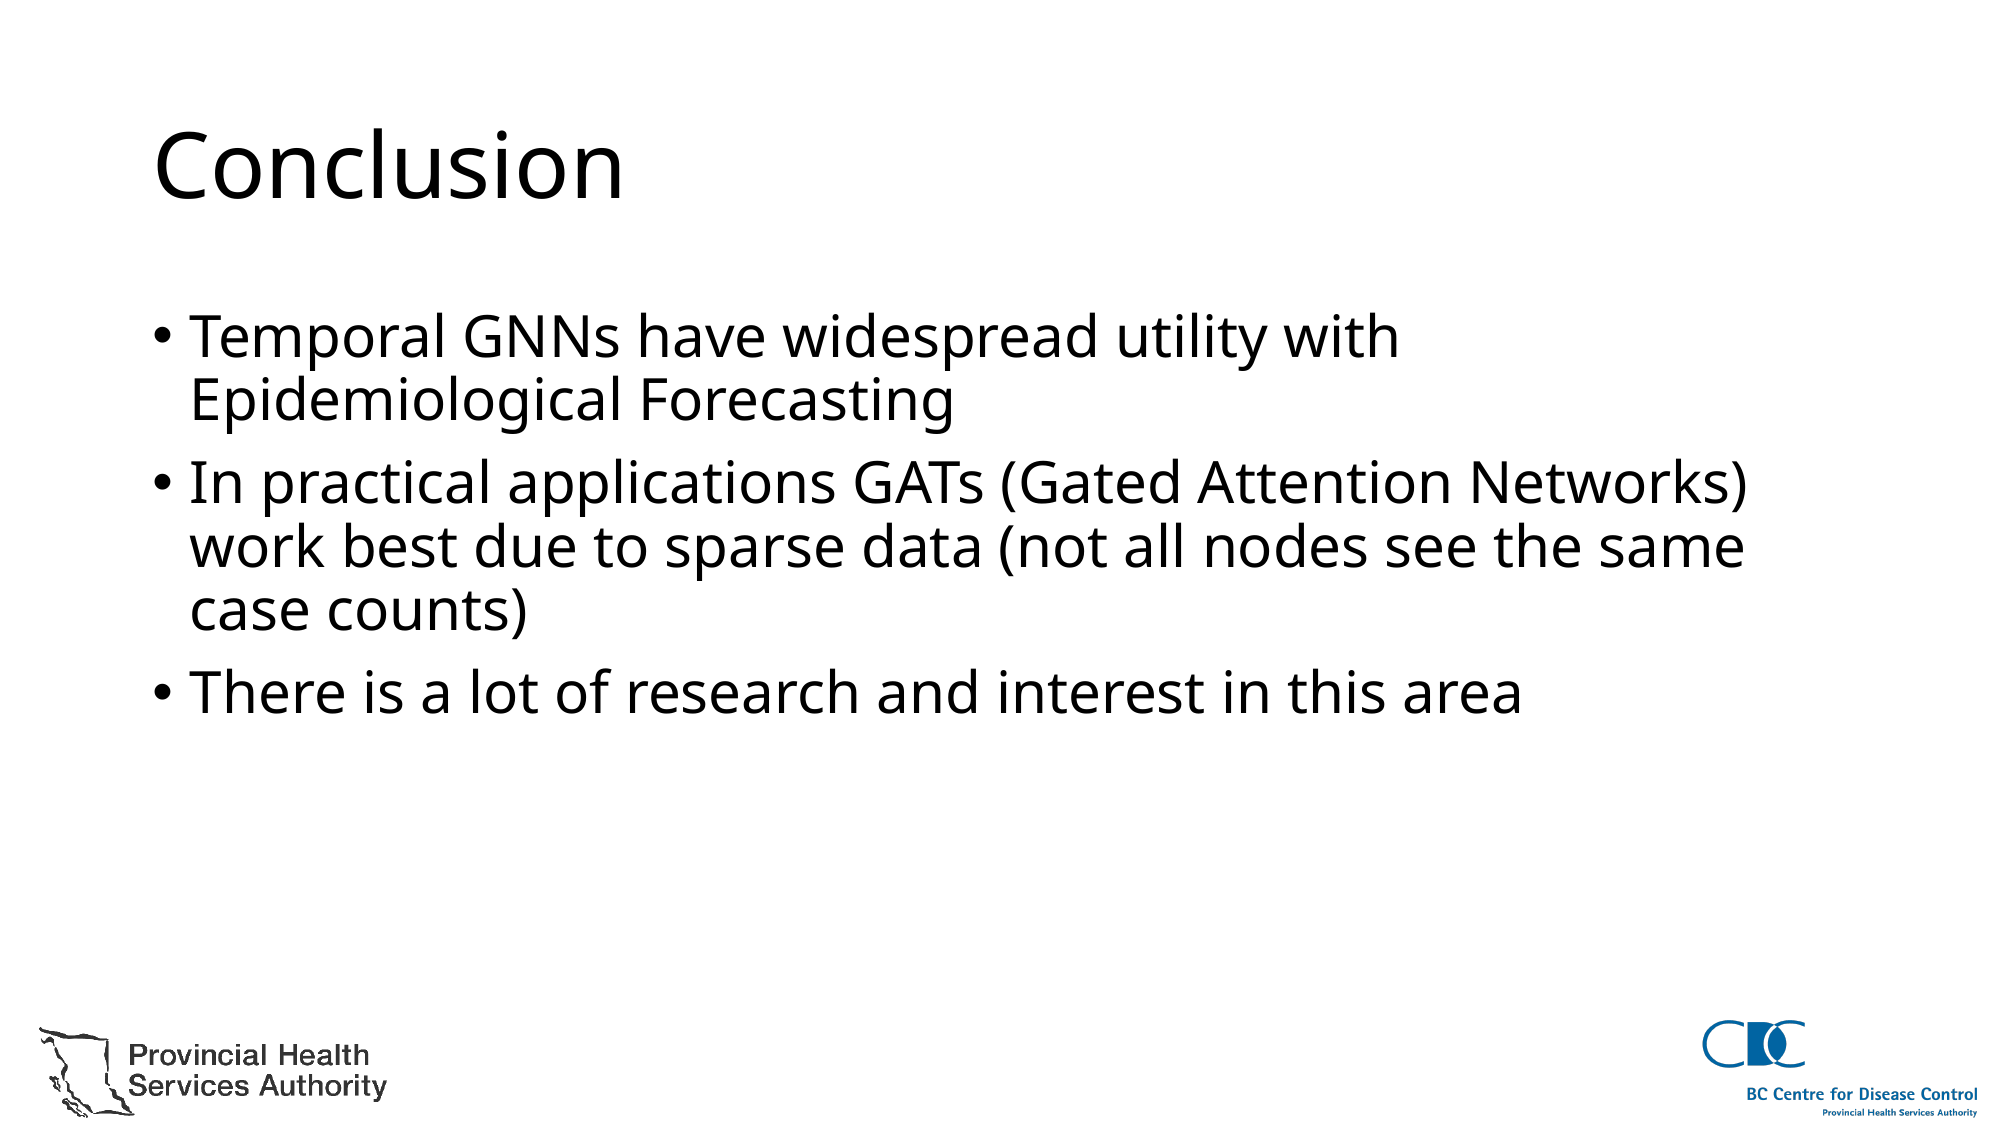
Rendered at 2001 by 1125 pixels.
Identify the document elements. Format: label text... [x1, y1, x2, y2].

title Conclusion [137, 59, 1863, 278]
picture [1694, 1013, 1985, 1125]
list Temporal GNNs have widespread utility with Epidemiological Forecasting In practical applications GATs (Gated Attention Networks) work best due to sparse data (not all nodes see the same case counts) There is a lot of research and interest in this area [137, 299, 1863, 1014]
picture [39, 1027, 387, 1118]
